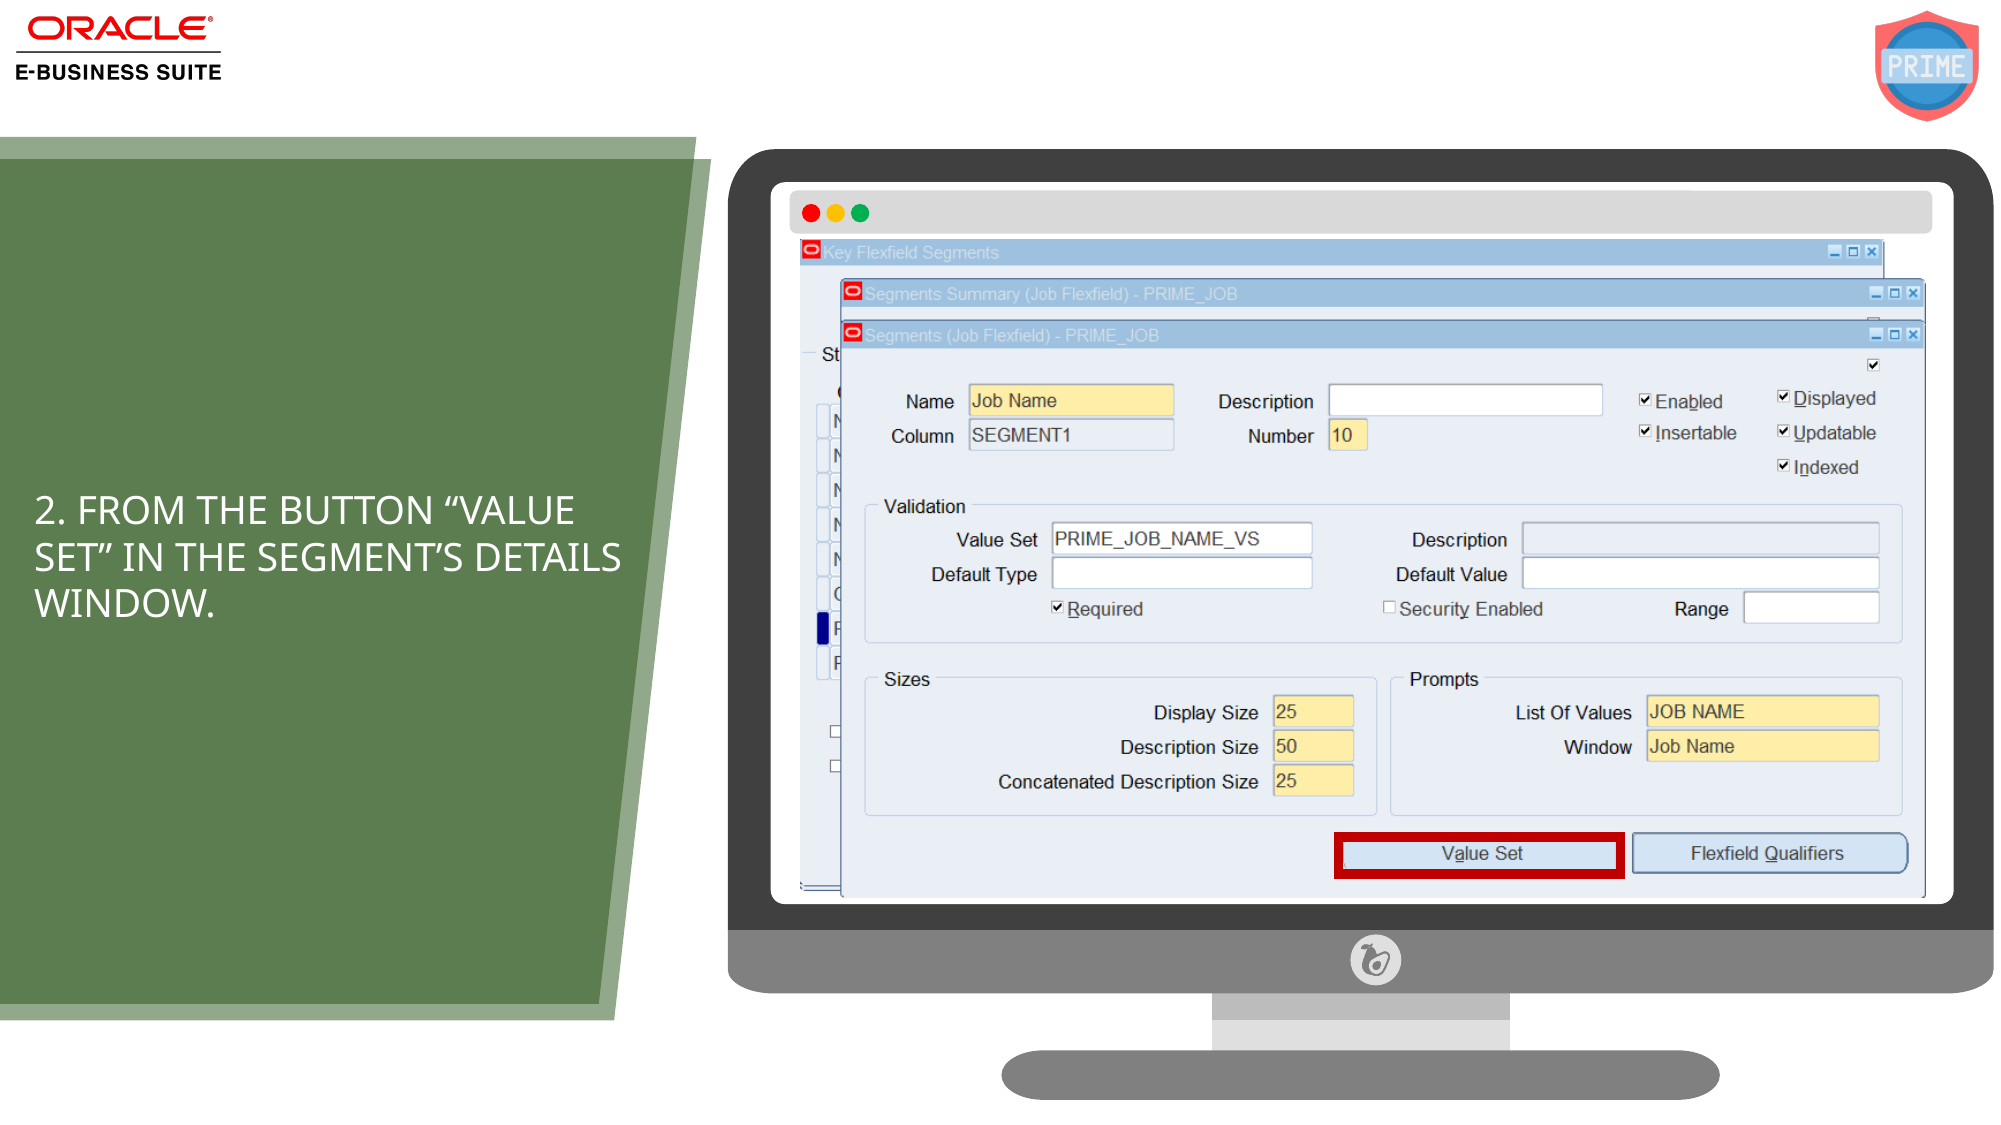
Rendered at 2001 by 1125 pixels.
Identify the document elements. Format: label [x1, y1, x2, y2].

text_box [727, 148, 1995, 1101]
picture [16, 15, 222, 81]
picture [800, 238, 1927, 899]
picture [1868, 7, 1986, 125]
text_box [0, 136, 712, 1021]
